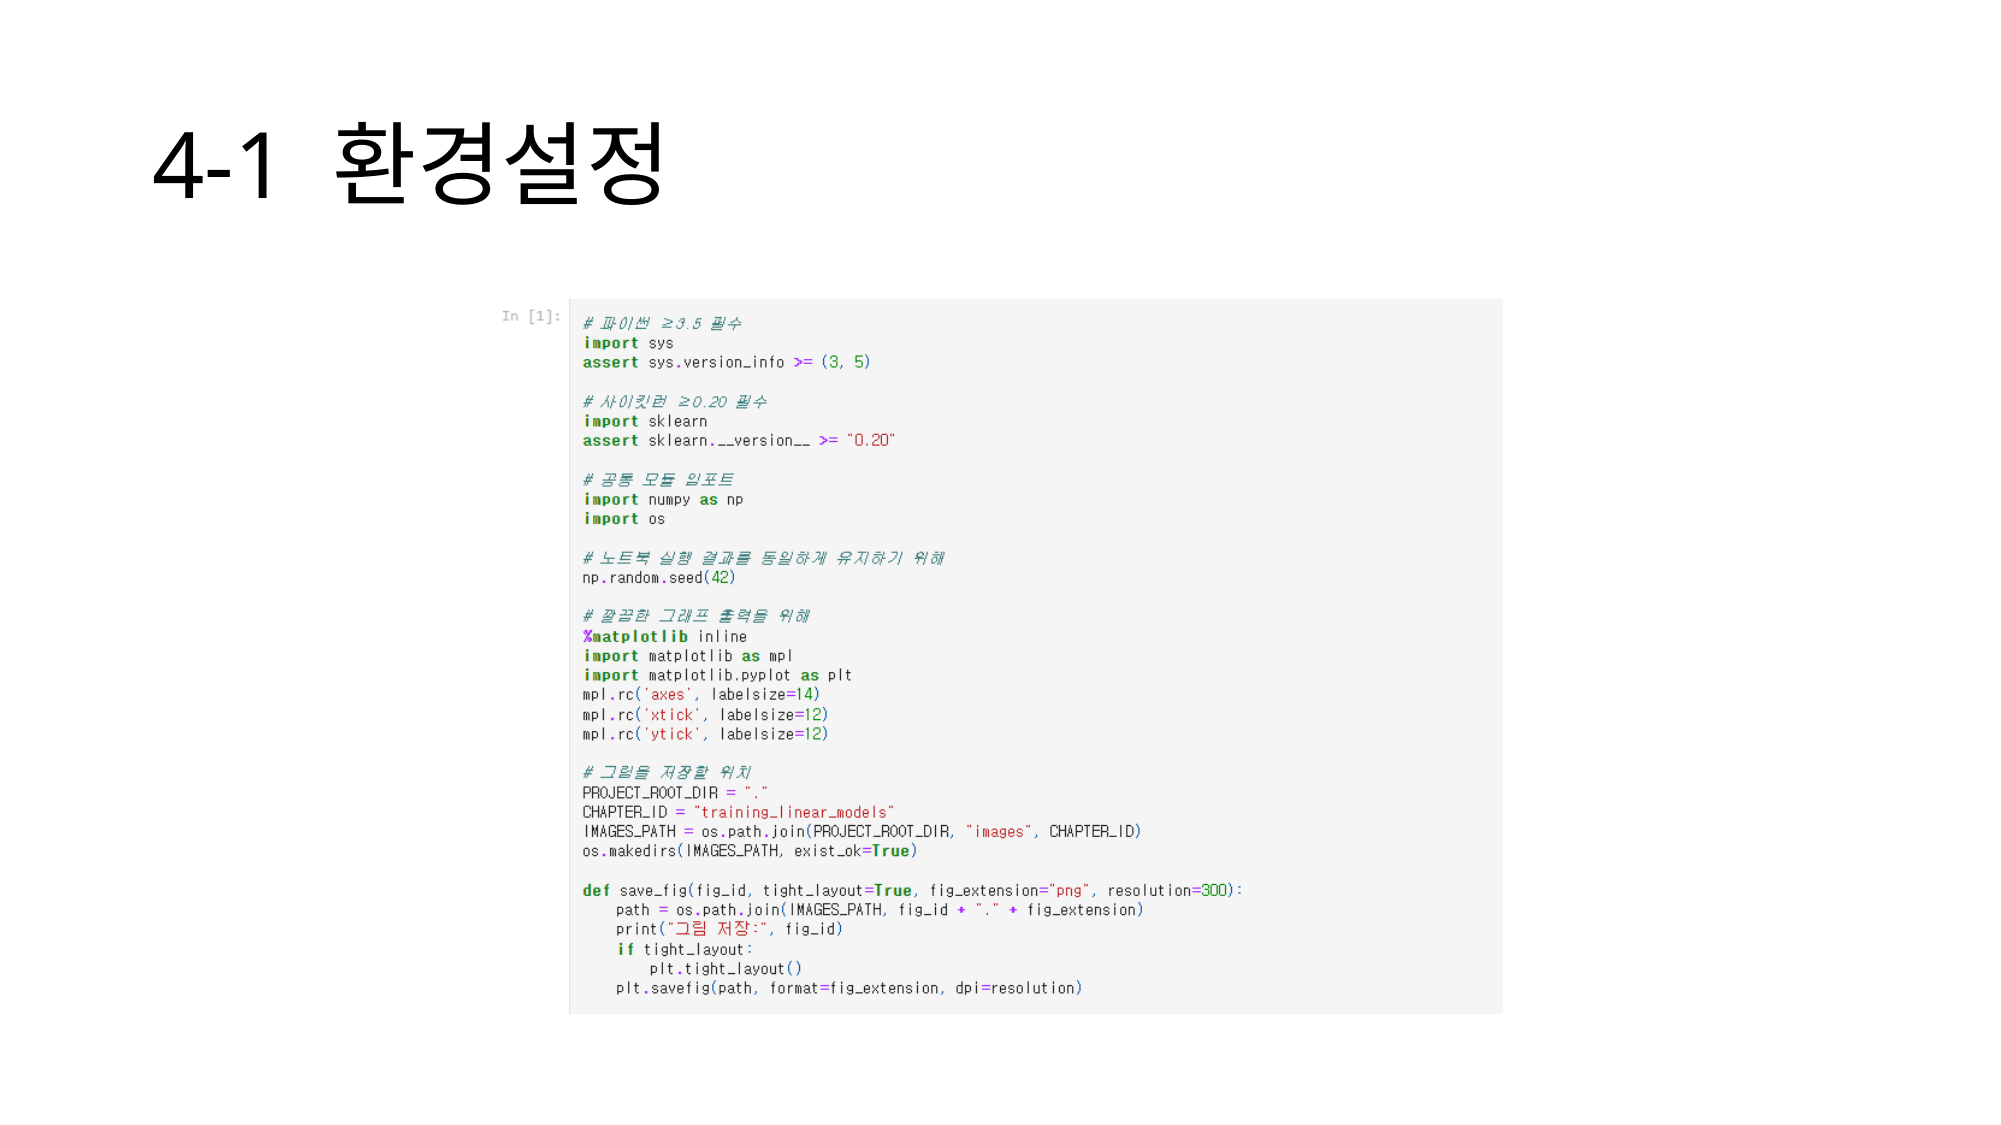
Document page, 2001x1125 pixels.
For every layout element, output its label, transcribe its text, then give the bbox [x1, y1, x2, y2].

title 4-1 환경설정 [137, 59, 1863, 278]
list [497, 299, 1503, 1014]
